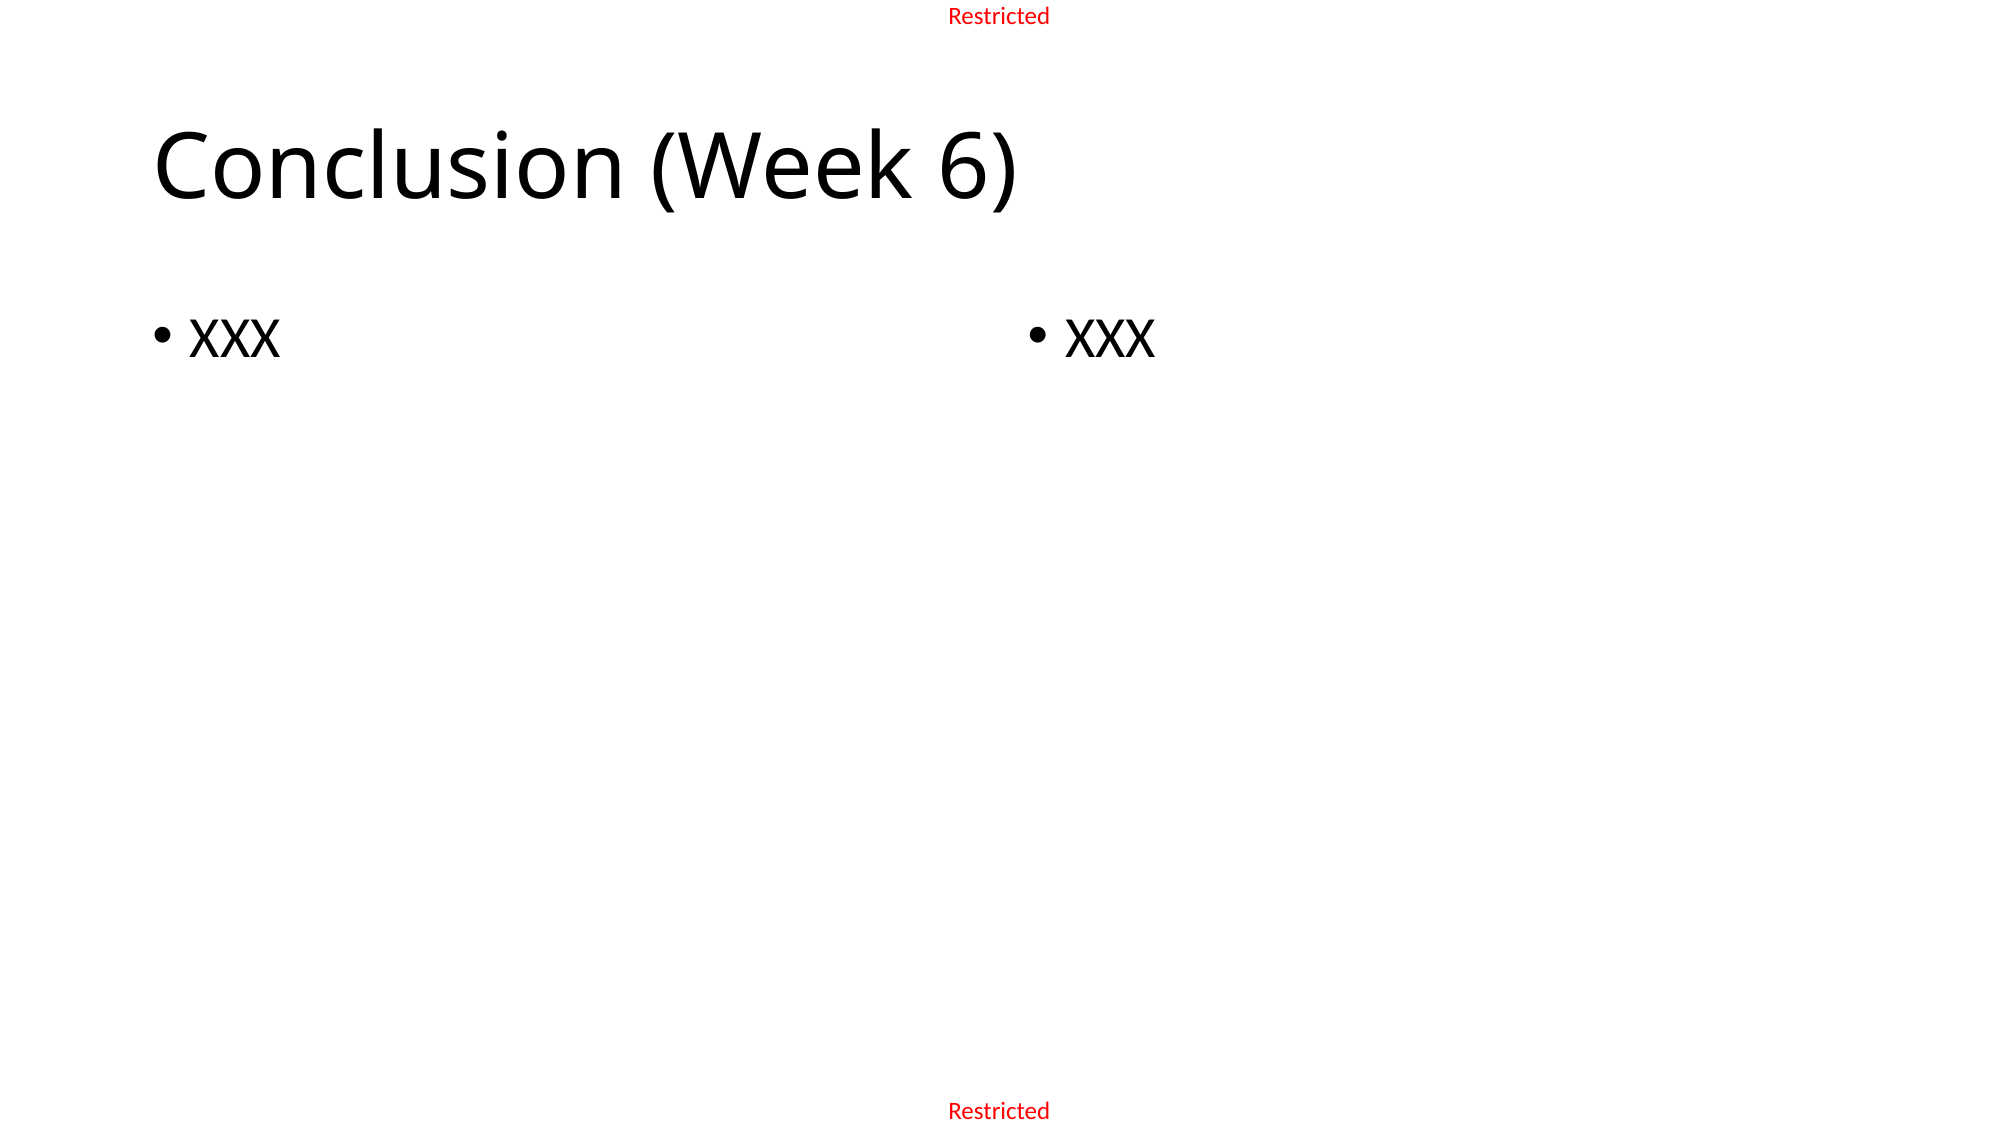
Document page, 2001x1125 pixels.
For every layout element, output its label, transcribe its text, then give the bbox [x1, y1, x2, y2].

title Conclusion (Week 6) [137, 59, 1863, 278]
list XXX [1012, 299, 1863, 1125]
list XXX [137, 299, 1000, 1125]
